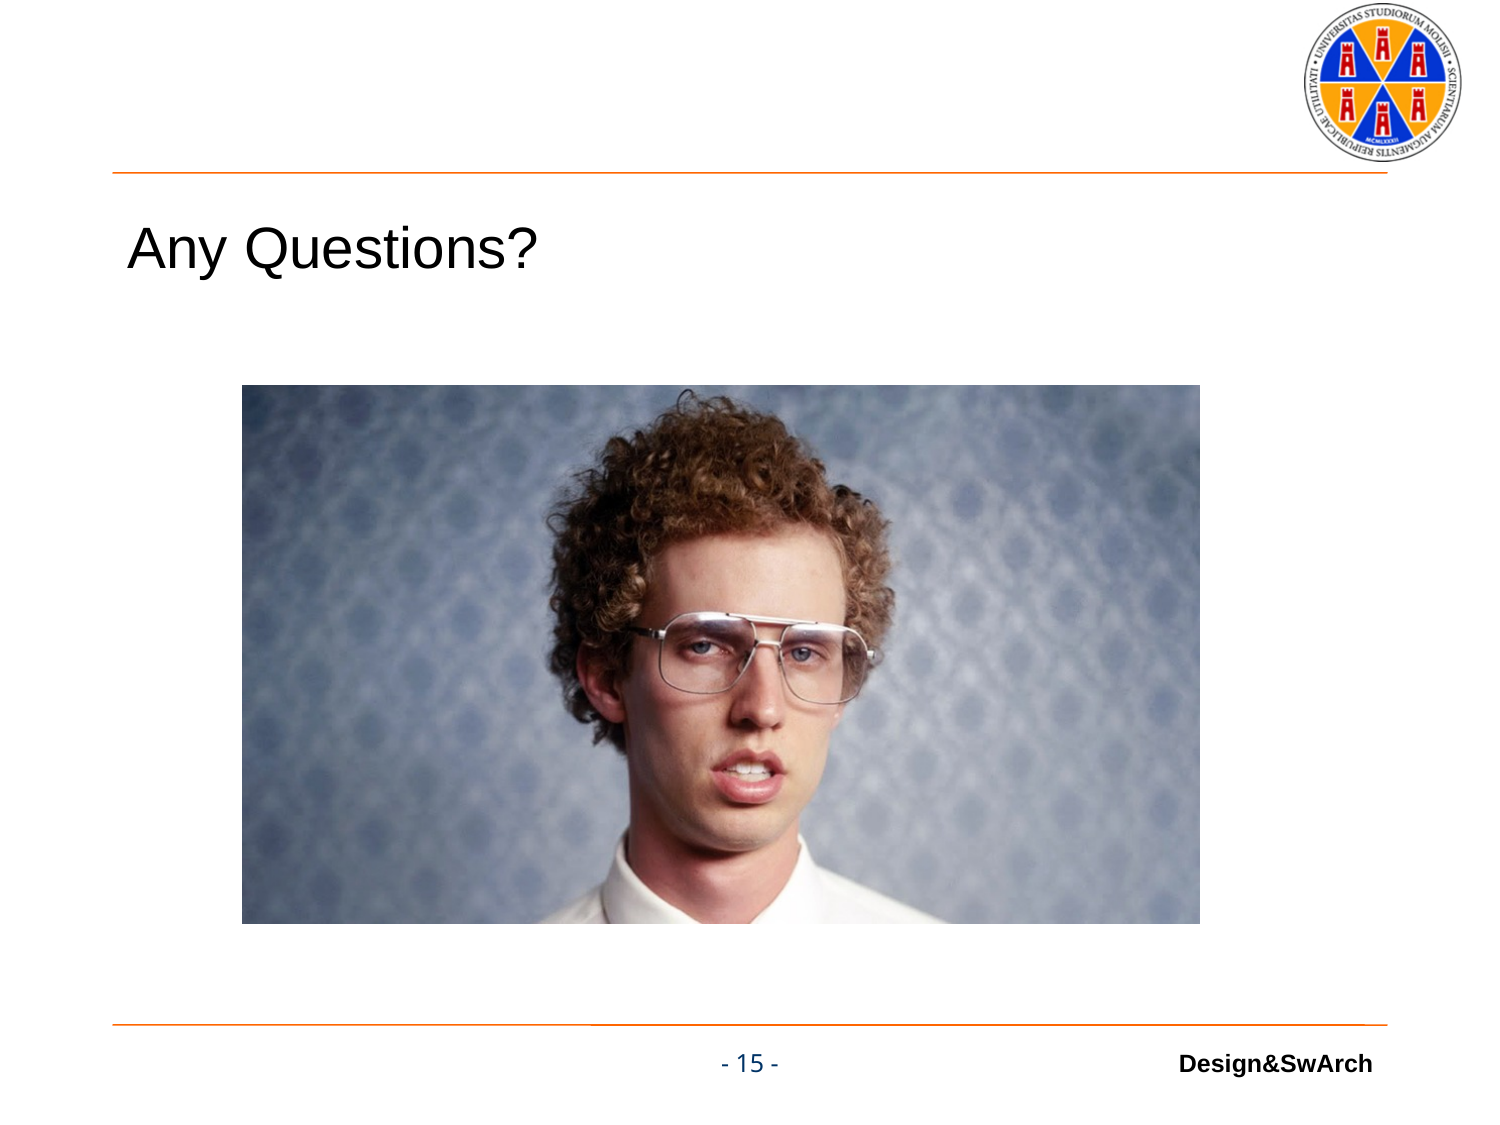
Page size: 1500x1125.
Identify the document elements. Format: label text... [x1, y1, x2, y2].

picture [1269, 0, 1500, 166]
footer Design&SwArch [837, 1039, 1390, 1078]
list Any Questions? [112, 203, 738, 988]
picture [241, 385, 1200, 924]
slide_number - 15 - [670, 1039, 830, 1078]
